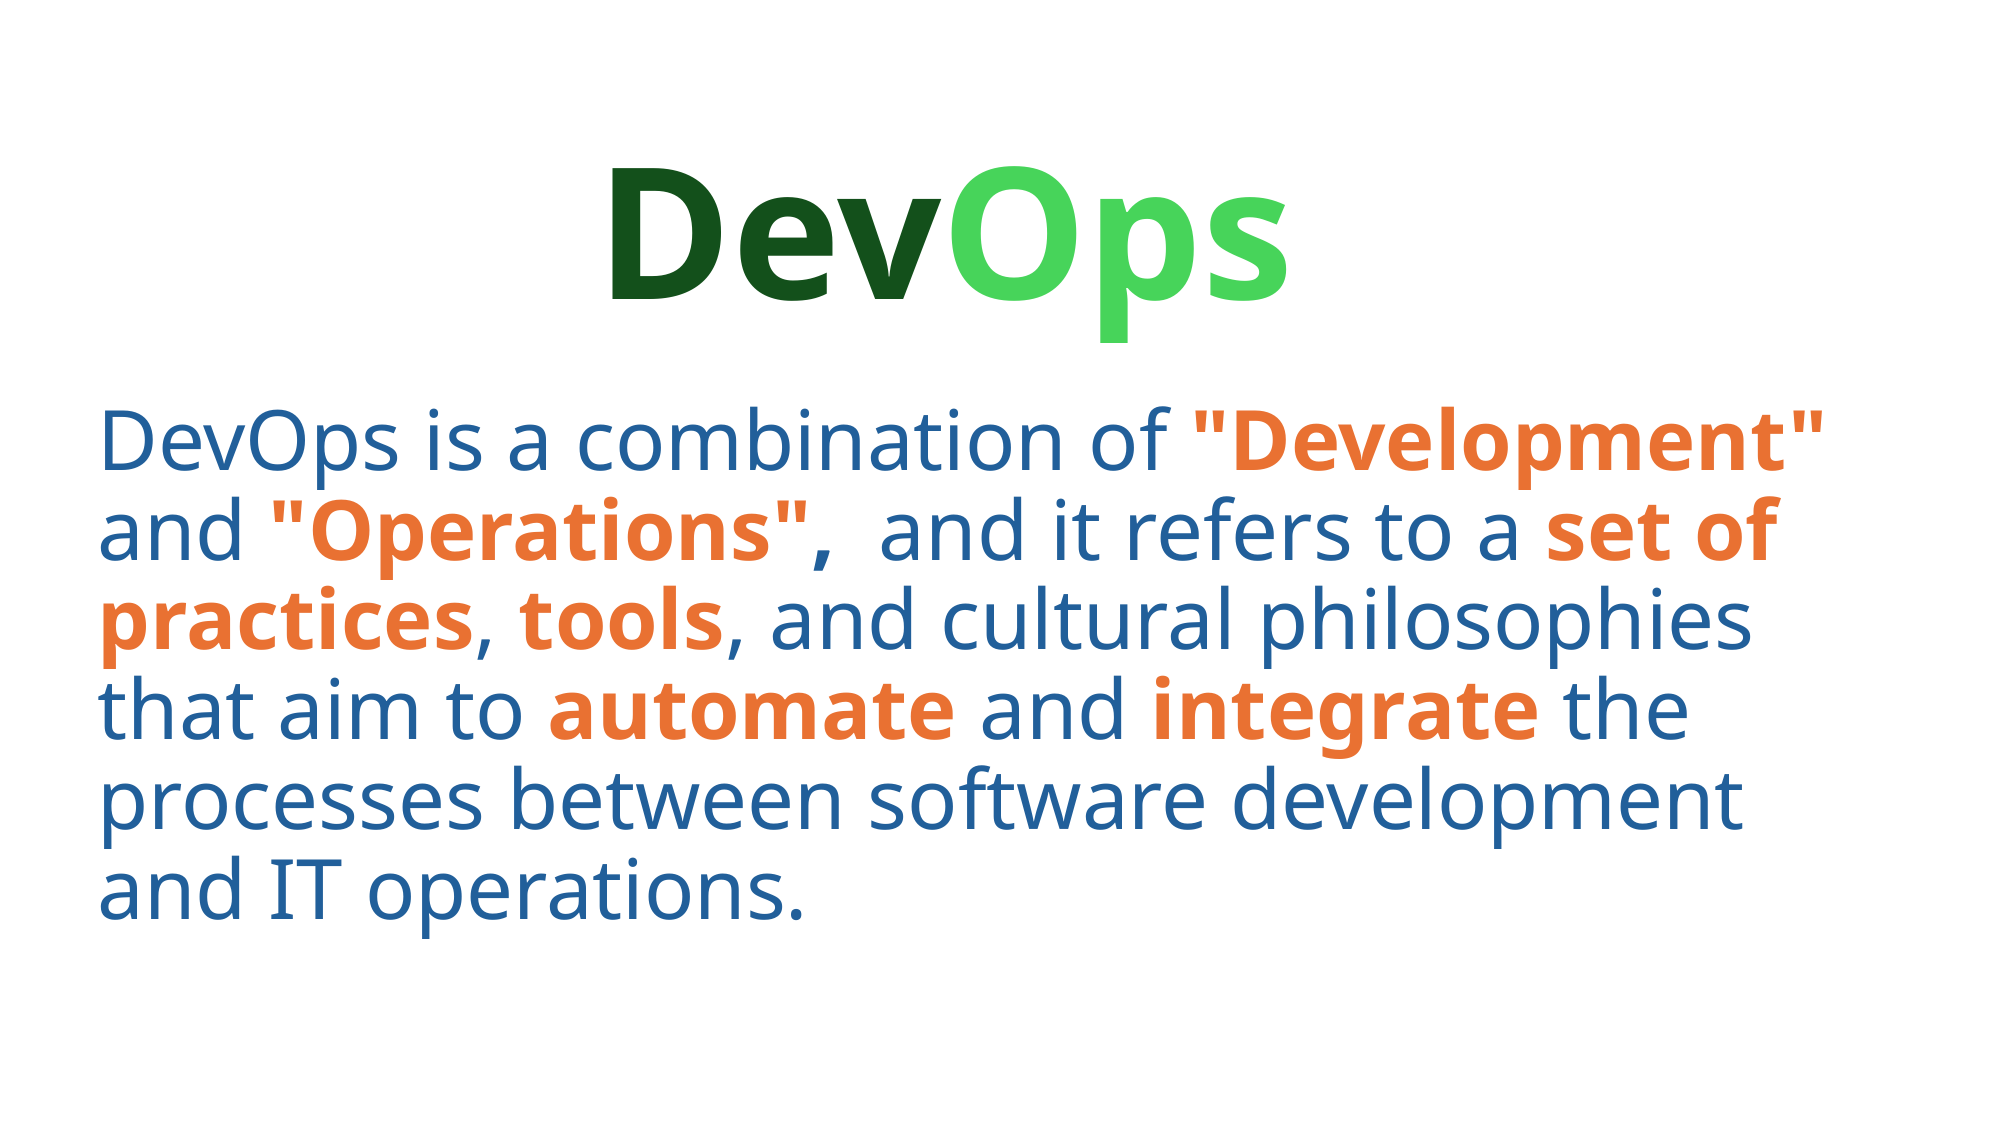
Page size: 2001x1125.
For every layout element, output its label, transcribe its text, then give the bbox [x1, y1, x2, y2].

list DevOps is a combination of "Development" and "Operations", and it refers to a set of practices, tools, and cultural philosophies that aim to automate and integrate the processes between software development and IT operations. [82, 390, 1882, 994]
title DevOps [82, 131, 1808, 350]
